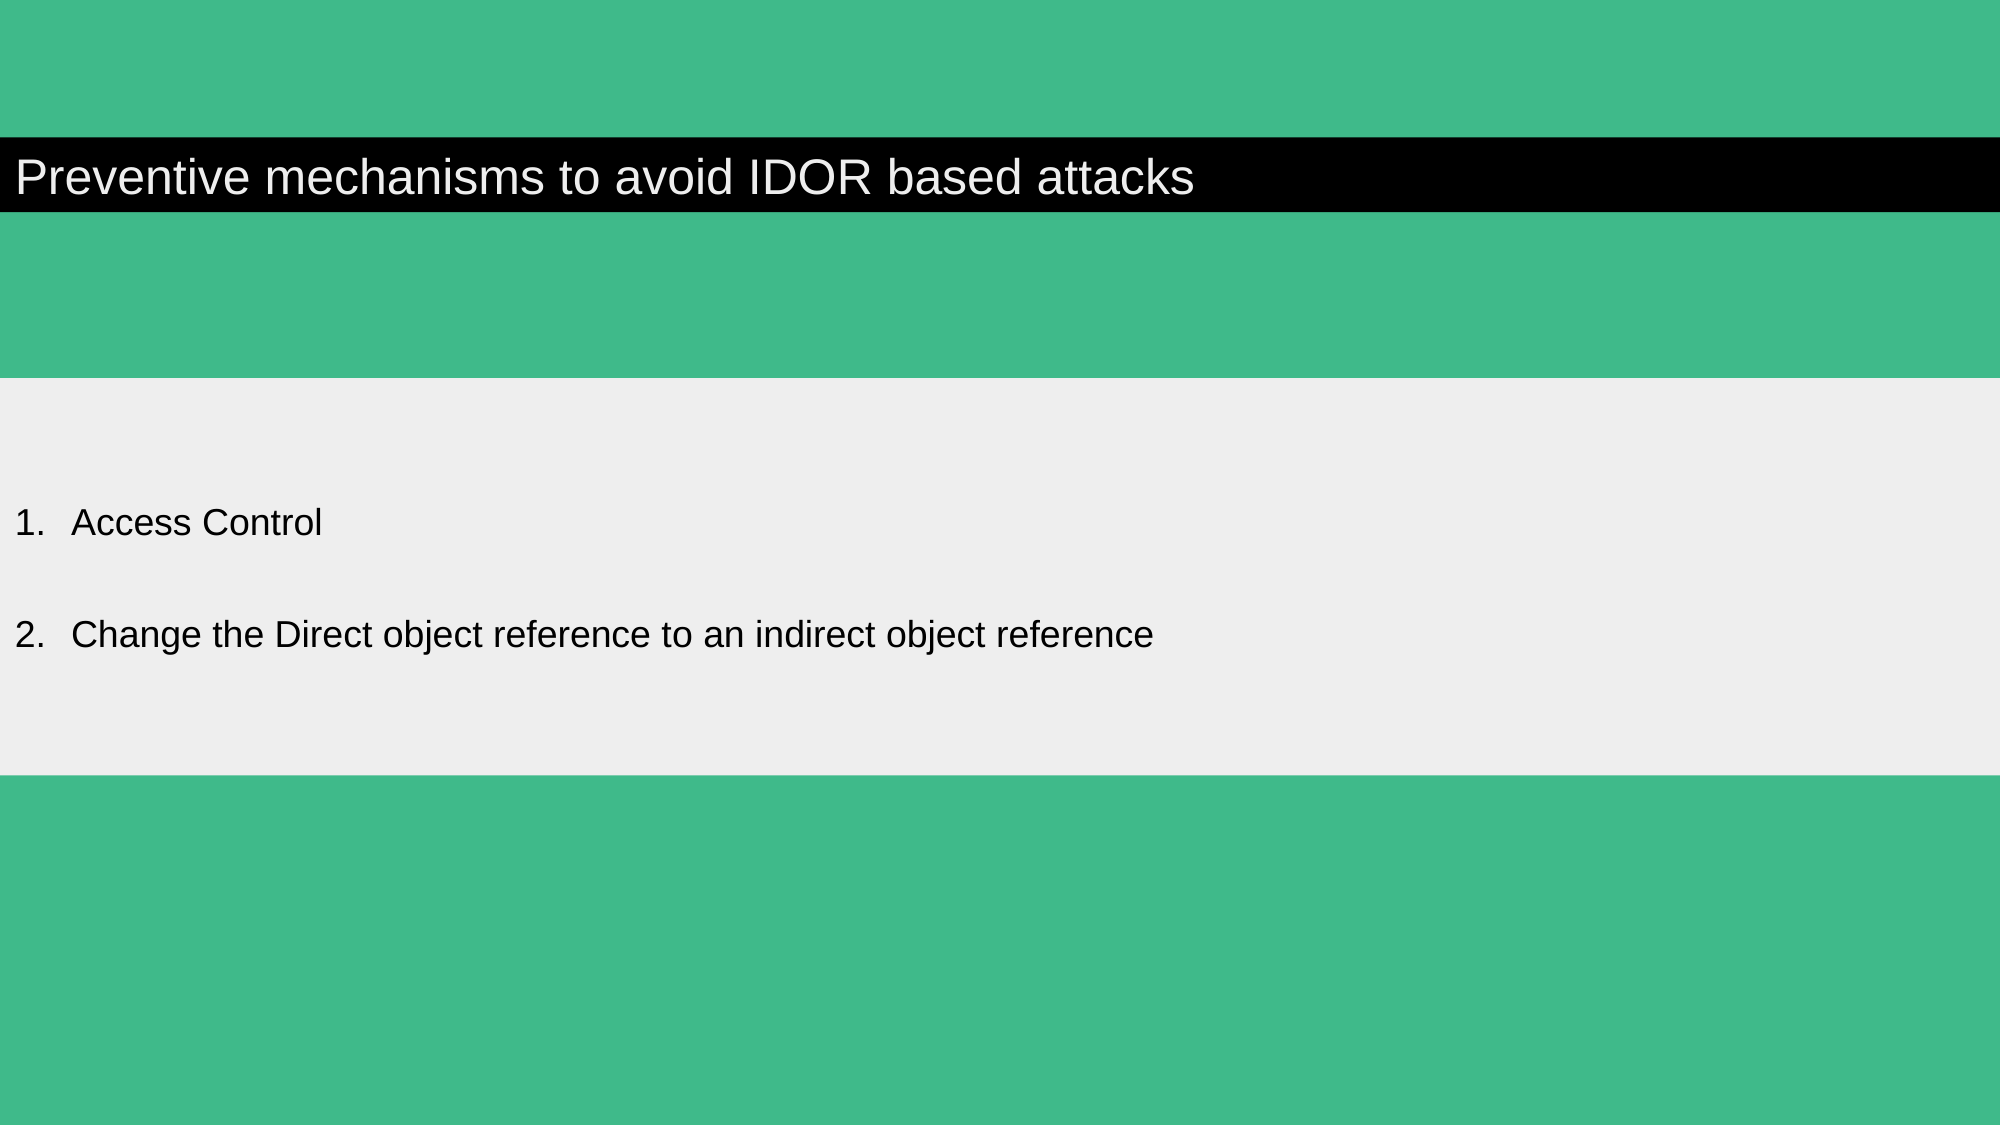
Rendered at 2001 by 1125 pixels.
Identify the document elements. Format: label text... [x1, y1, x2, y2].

text_box Preventive mechanisms to avoid IDOR based attacks [0, 137, 2000, 213]
text_box Access Control Change the Direct object reference to an indirect object reference [0, 378, 2000, 776]
